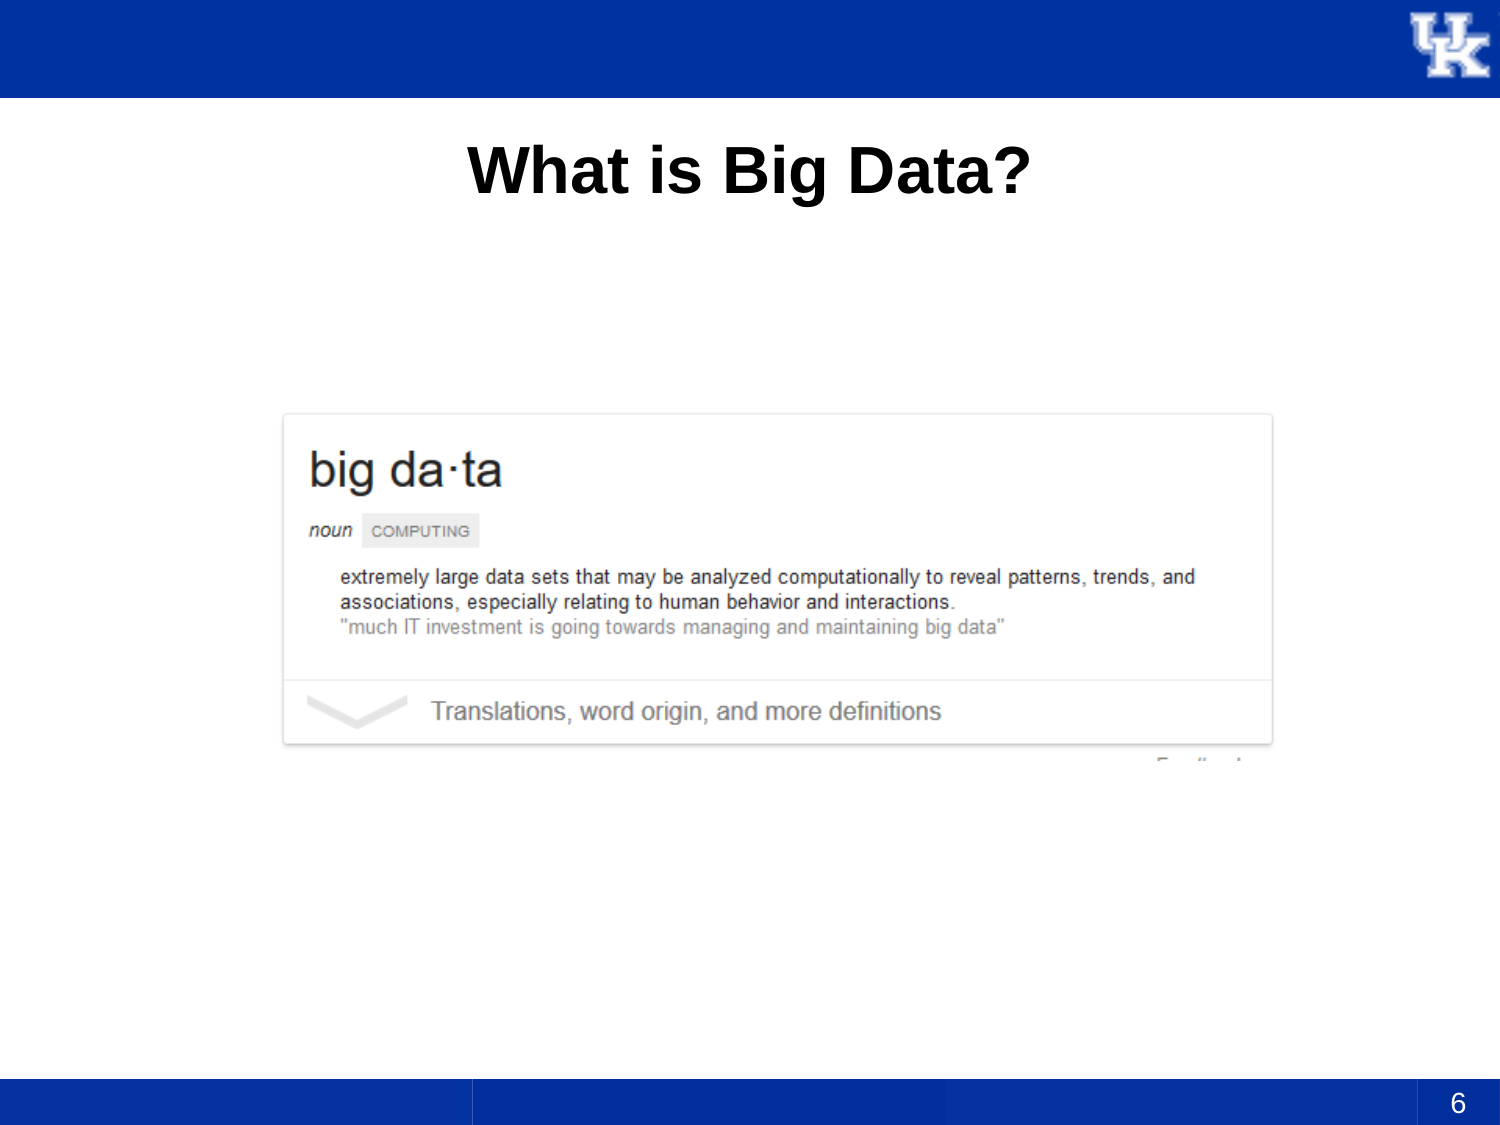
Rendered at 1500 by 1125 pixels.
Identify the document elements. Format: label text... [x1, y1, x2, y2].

slide_number 6 [1417, 1079, 1500, 1125]
picture [0, 0, 1500, 98]
picture [269, 404, 1283, 761]
title What is Big Data? [53, 119, 1448, 209]
